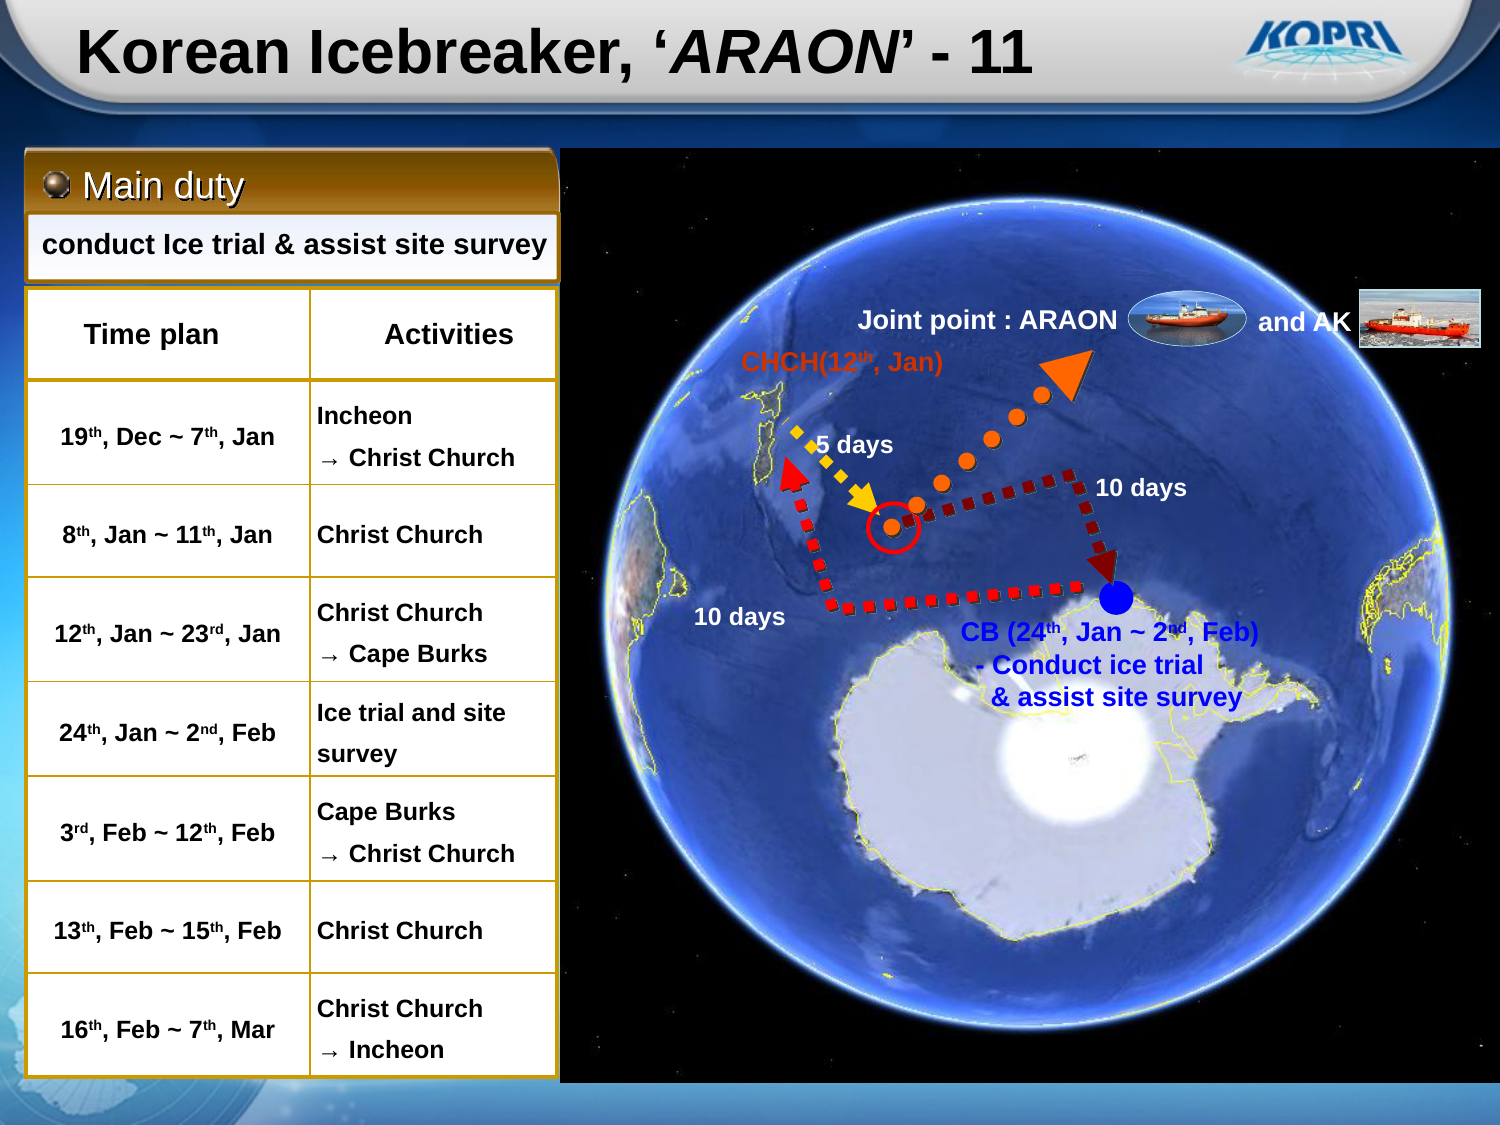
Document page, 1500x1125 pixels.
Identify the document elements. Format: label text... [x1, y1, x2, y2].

picture [0, 0, 1500, 1125]
table_header Activities [311, 290, 555, 378]
table_cell Christ Church → Incheon [311, 974, 555, 1075]
table_cell 13th, Feb ~ 15th, Feb [28, 882, 309, 972]
table_cell Christ Church [311, 882, 555, 972]
table_cell Ice trial and site survey [311, 682, 555, 775]
text_box Korean Icebreaker, ‘ARAON’ - 11 [61, 11, 1247, 86]
table_cell 12th, Jan ~ 23rd, Jan [28, 578, 309, 681]
table_cell 3rd, Feb ~ 12th, Feb [28, 777, 309, 880]
text_box conduct Ice trial & assist site survey [26, 270, 555, 282]
table_cell Incheon → Christ Church [311, 382, 555, 484]
table_cell Christ Church → Cape Burks [311, 578, 555, 681]
table_cell 16th, Feb ~ 7th, Mar [28, 974, 309, 1075]
table_cell Cape Burks → Christ Church [311, 777, 555, 880]
table_cell Christ Church [311, 485, 555, 576]
table_cell 8th, Jan ~ 11th, Jan [28, 485, 309, 576]
table_cell 24th, Jan ~ 2nd, Feb [28, 682, 309, 775]
table_header Time plan [28, 290, 309, 378]
table_cell 19th, Dec ~ 7th, Jan [28, 382, 309, 484]
